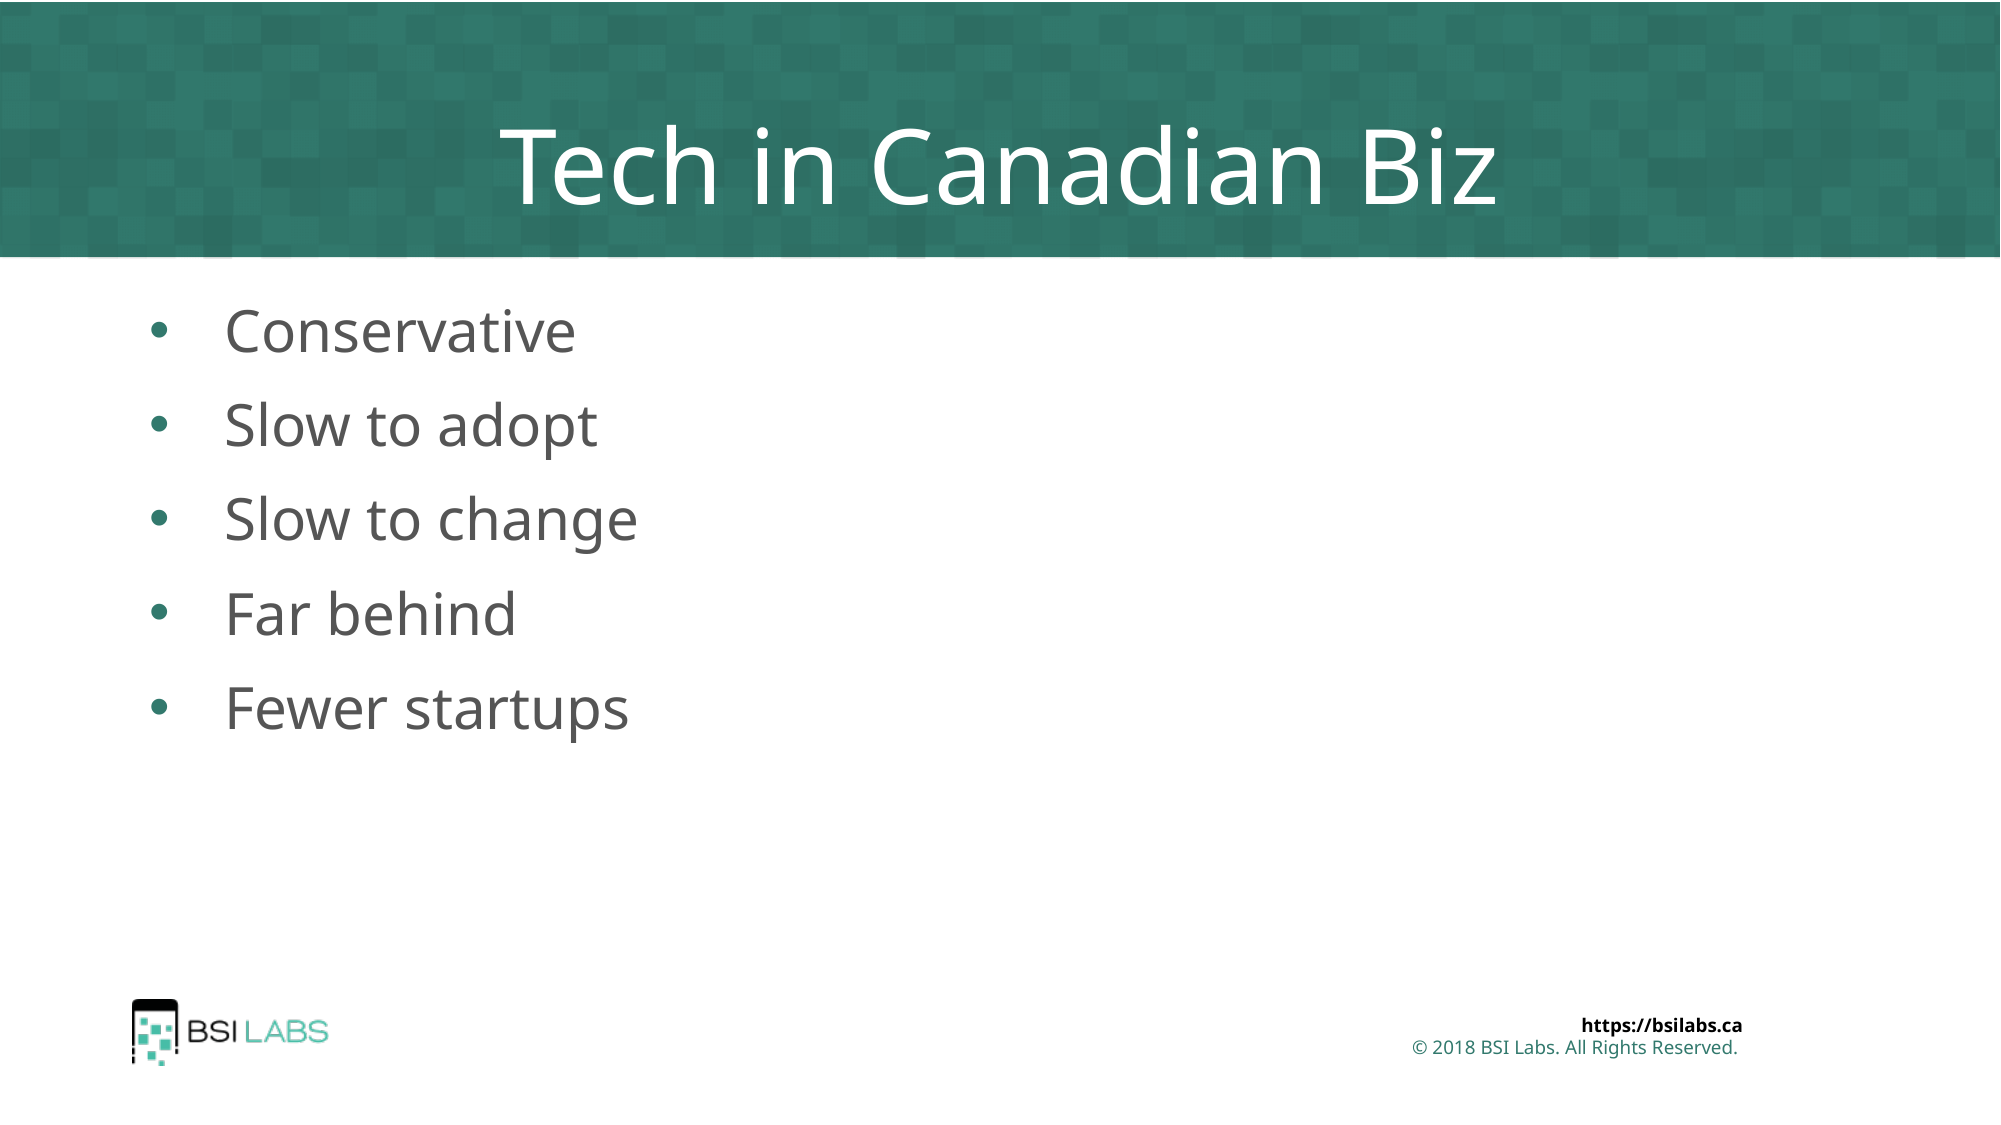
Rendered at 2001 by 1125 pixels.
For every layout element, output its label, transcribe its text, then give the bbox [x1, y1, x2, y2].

title Tech in Canadian Biz [132, 73, 1868, 233]
picture [132, 999, 329, 1066]
list Conservative Slow to adopt Slow to change Far behind Fewer startups [134, 286, 1866, 962]
picture [0, 3, 2000, 259]
